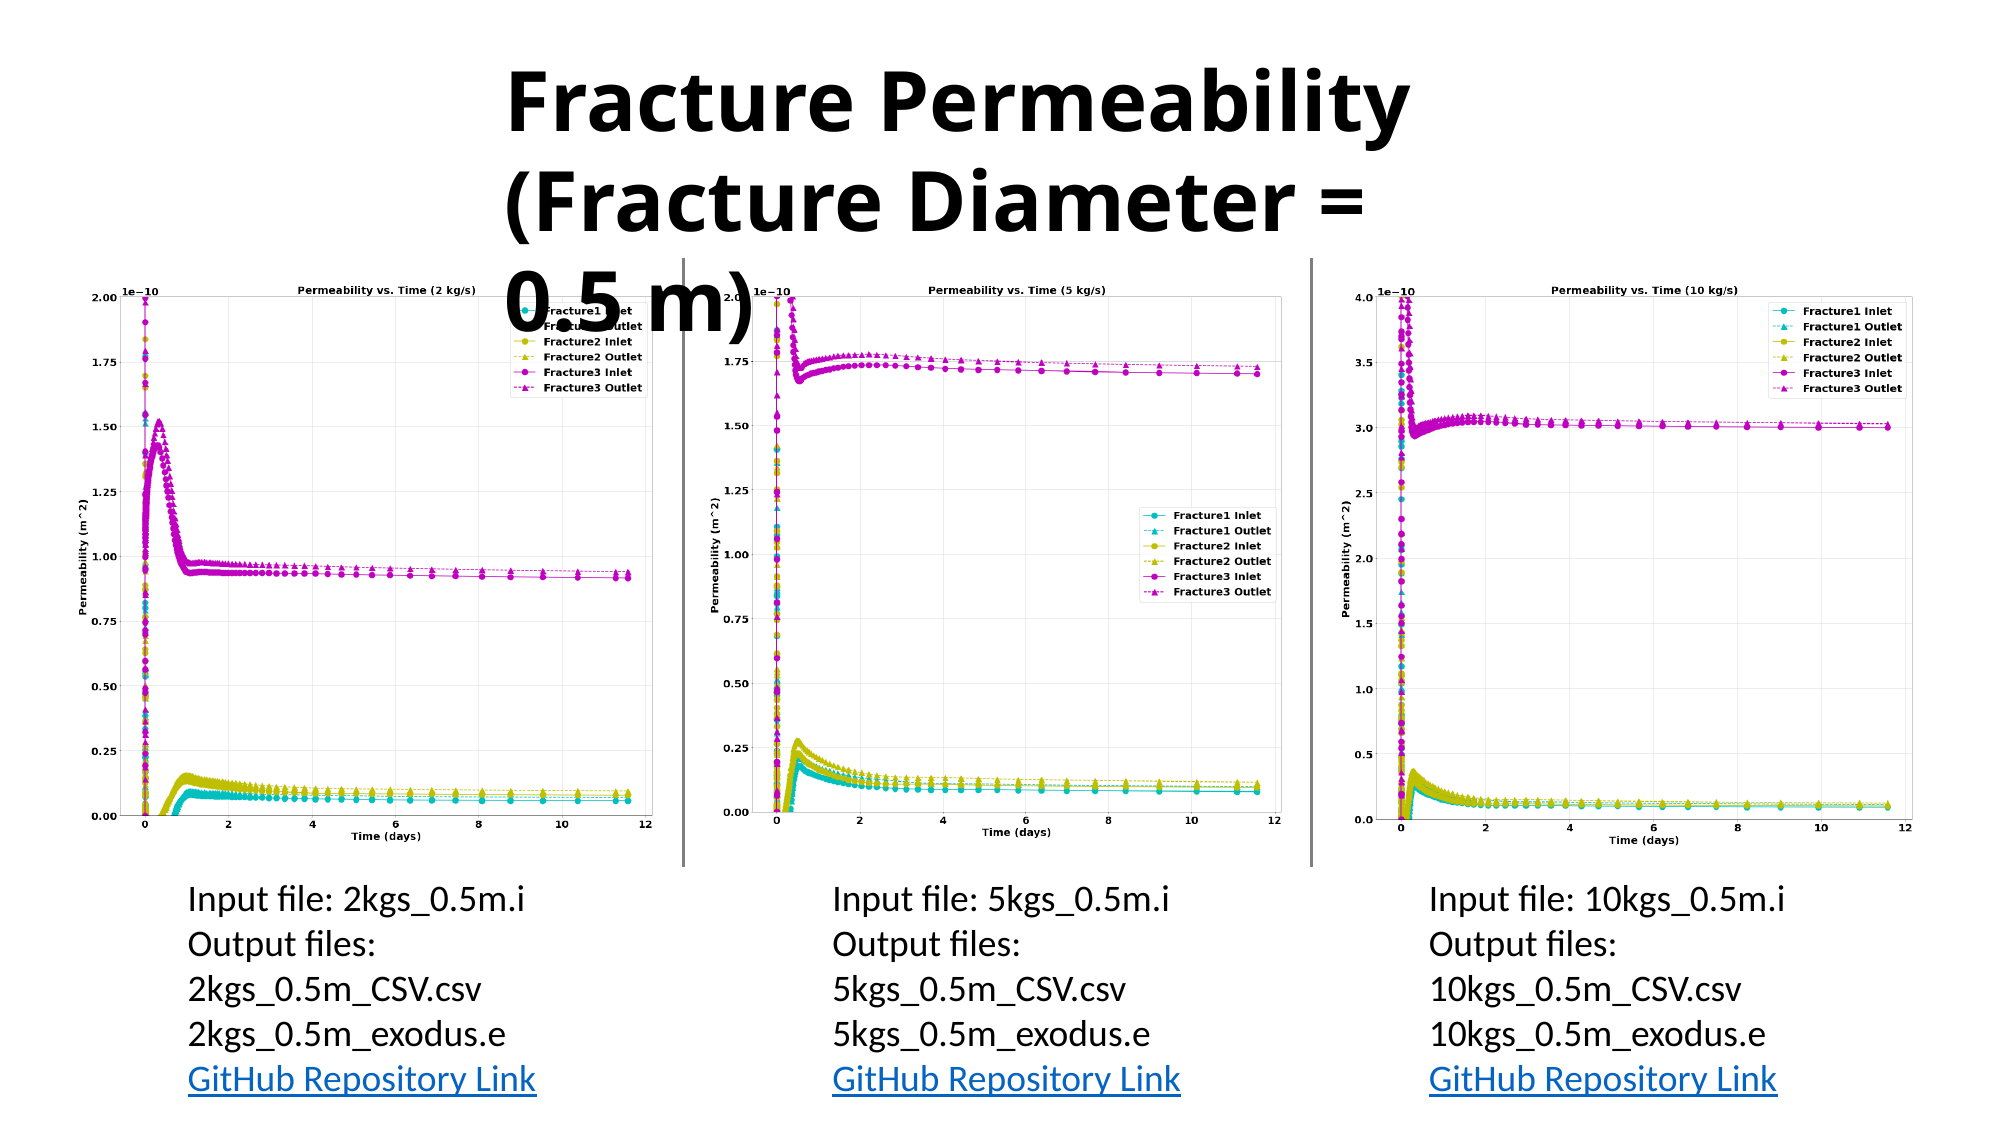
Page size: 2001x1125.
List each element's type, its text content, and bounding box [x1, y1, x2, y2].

text_box Input file: 2kgs_0.5m.i Output files: 2kgs_0.5m_CSV.csv 2kgs_0.5m_exodus.e GitHub Repository Link [173, 866, 600, 1107]
text_box Input file: 5kgs_0.5m.i Output files: 5kgs_0.5m_CSV.csv 5kgs_0.5m_exodus.e GitHub Repository Link [817, 866, 1245, 1107]
picture [75, 282, 656, 845]
text_box Input file: 10kgs_0.5m.i Output files: 10kgs_0.5m_CSV.csv 10kgs_0.5m_exodus.e GitHub Repository Link [1413, 866, 1841, 1107]
picture [1338, 282, 1916, 849]
picture [707, 282, 1285, 841]
text_box Fracture Permeability (Fracture Diameter = 0.5 m) [490, 41, 1510, 356]
